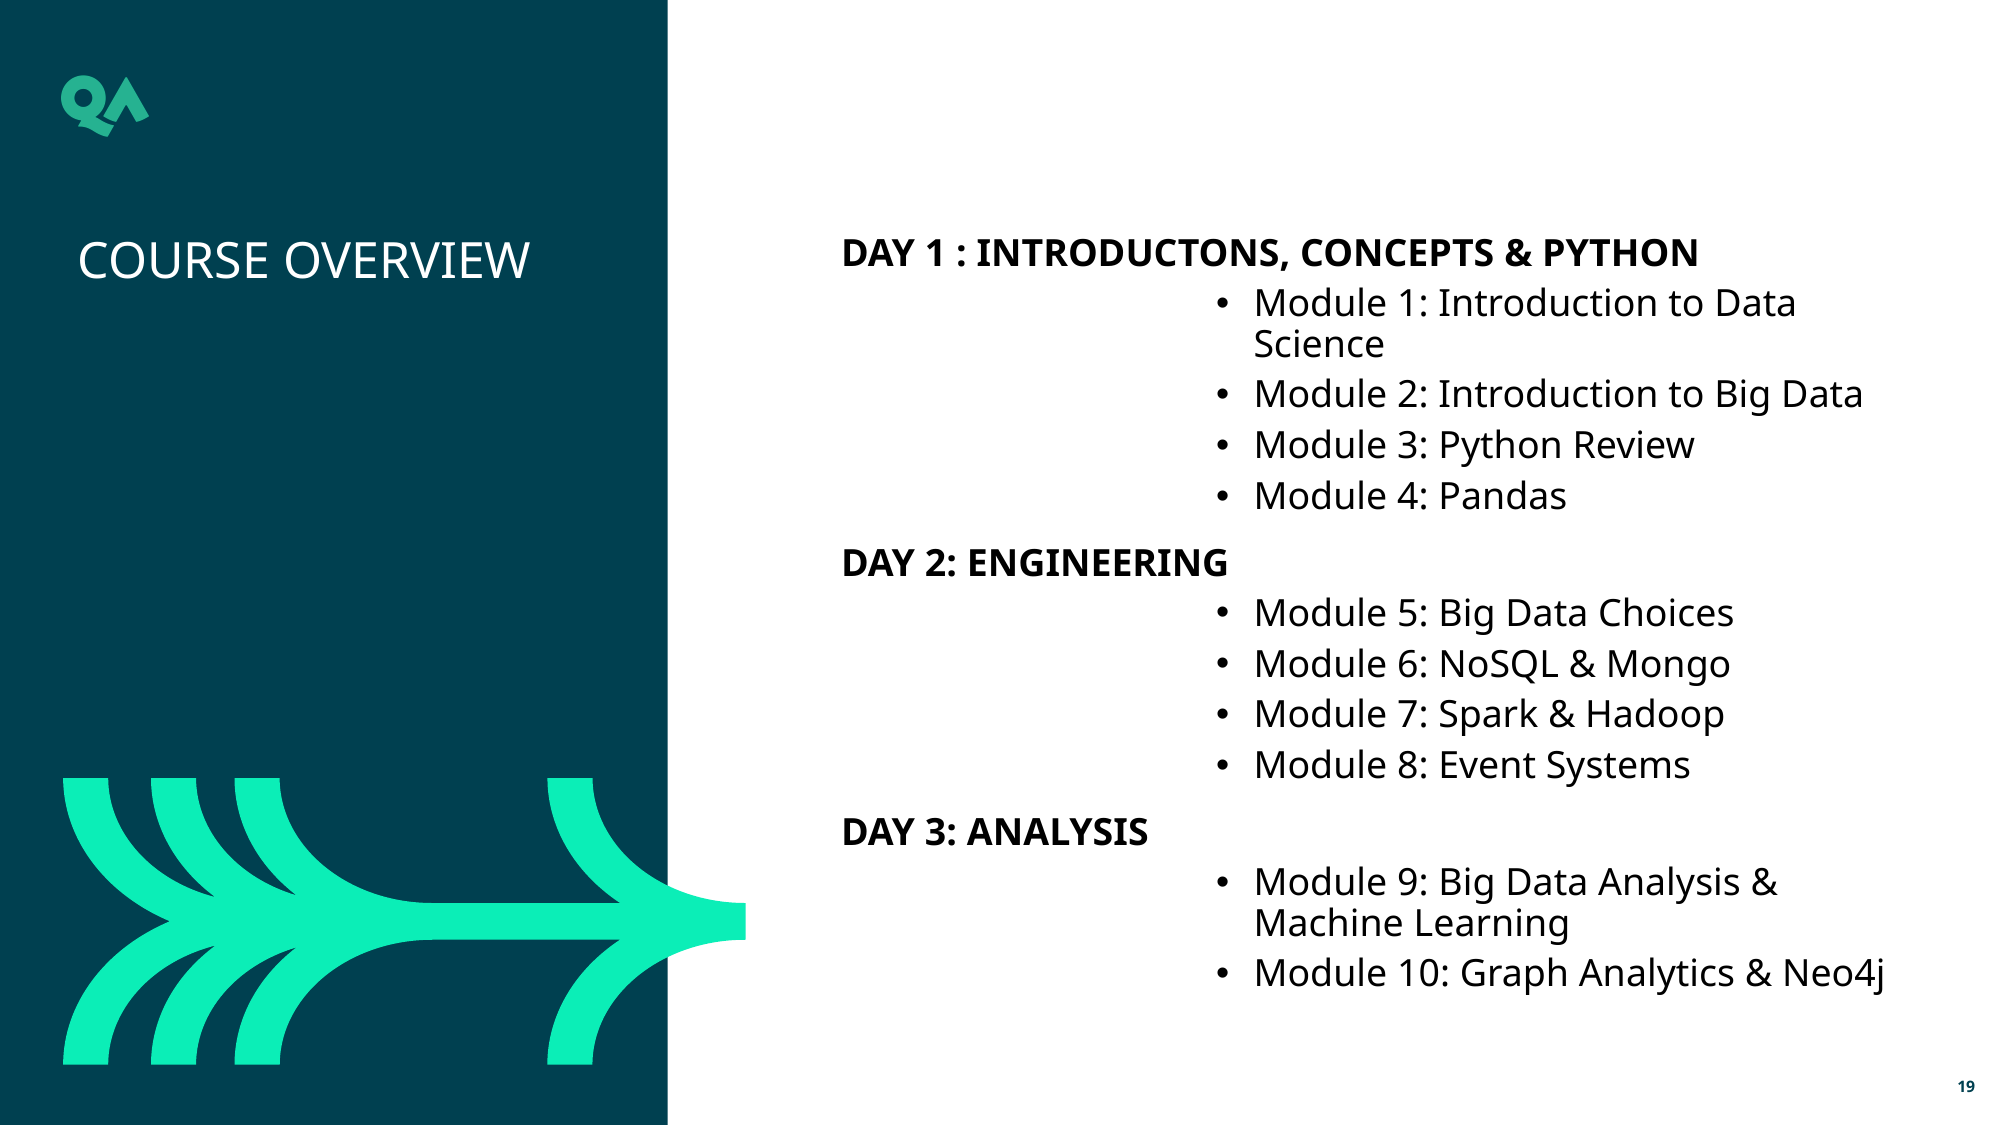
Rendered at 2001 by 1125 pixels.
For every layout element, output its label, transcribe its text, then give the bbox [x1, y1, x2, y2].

list Course overview [63, 221, 628, 673]
list Day 1 : Introductons, Concepts & Python Module 1: Introduction to Data Science Module 2: Introduction to Big Data Module 3: Python Review Module 4: Pandas Day 2: Engineering Module 5: Big Data Choices Module 6: NoSQL & Mongo Module 7: Spark & Hadoop Module 8: Event Systems Day 3: Analysis Module 9: Big Data Analysis & Machine Learning Module 10: Graph Analytics & Neo4j [826, 221, 1937, 1062]
slide_number 19 [1846, 1068, 1976, 1098]
